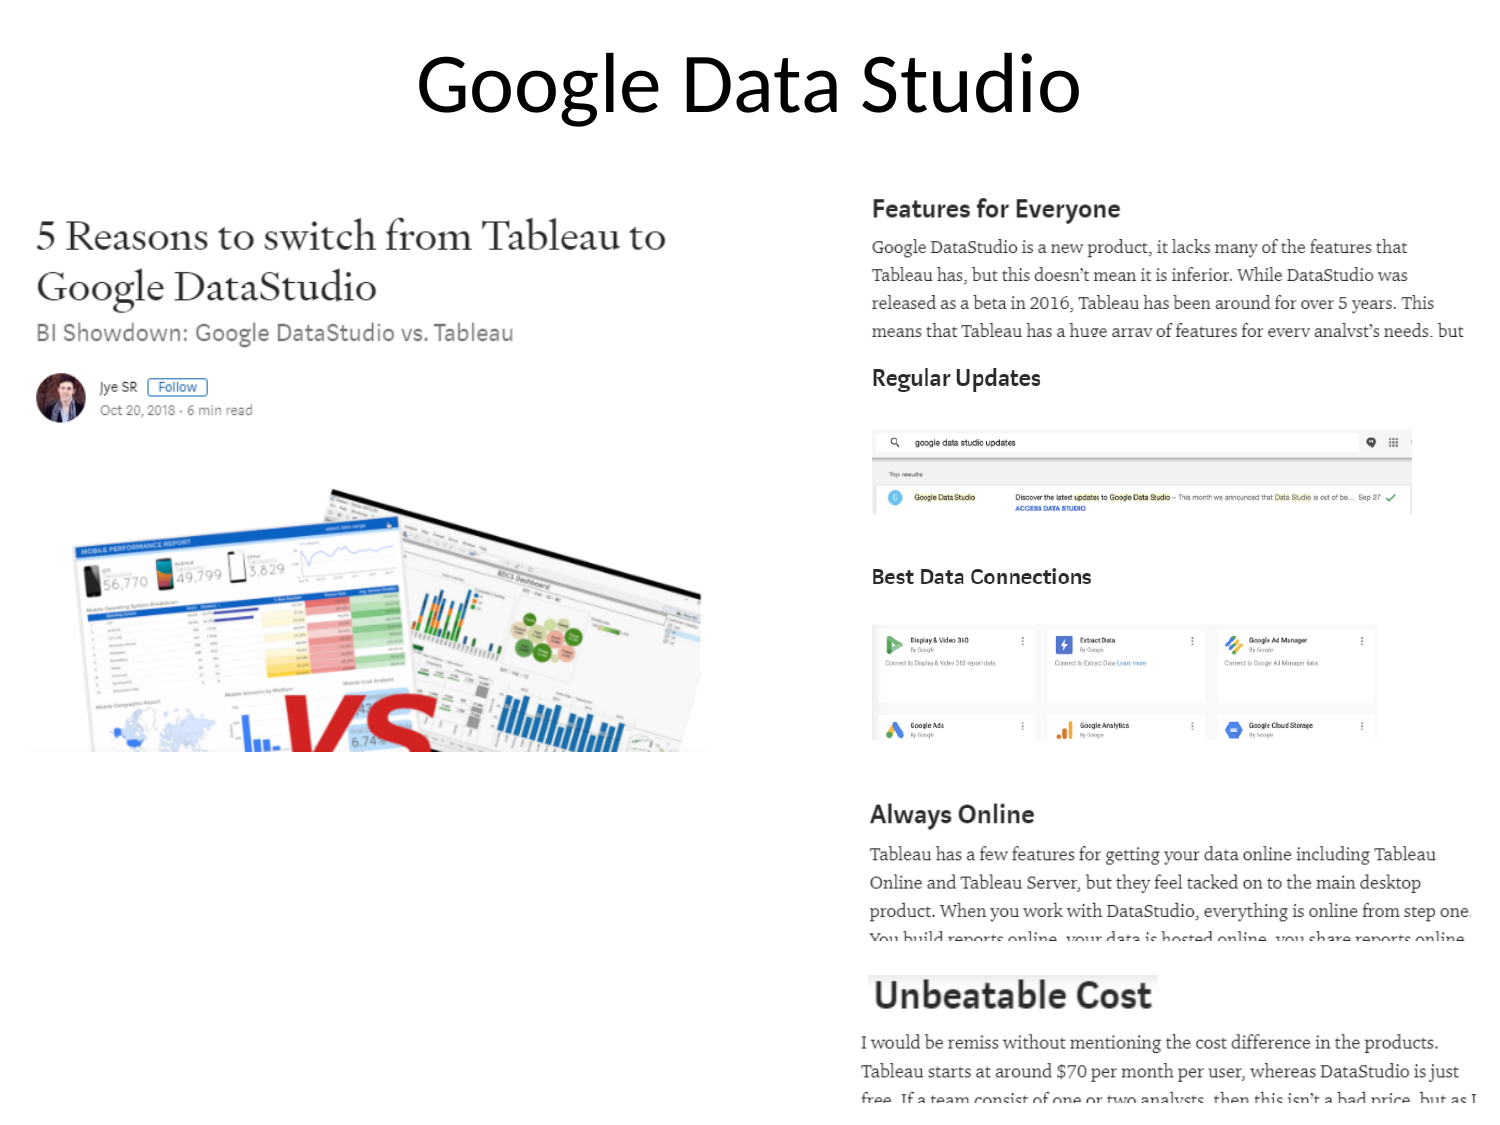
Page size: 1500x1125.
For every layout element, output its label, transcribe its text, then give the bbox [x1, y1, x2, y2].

picture [867, 975, 1158, 1025]
picture [867, 195, 1471, 337]
picture [29, 207, 709, 752]
picture [867, 795, 1471, 941]
picture [867, 361, 1412, 514]
picture [856, 1031, 1483, 1103]
title Google Data Studio [17, 19, 1483, 138]
picture [863, 562, 1377, 740]
